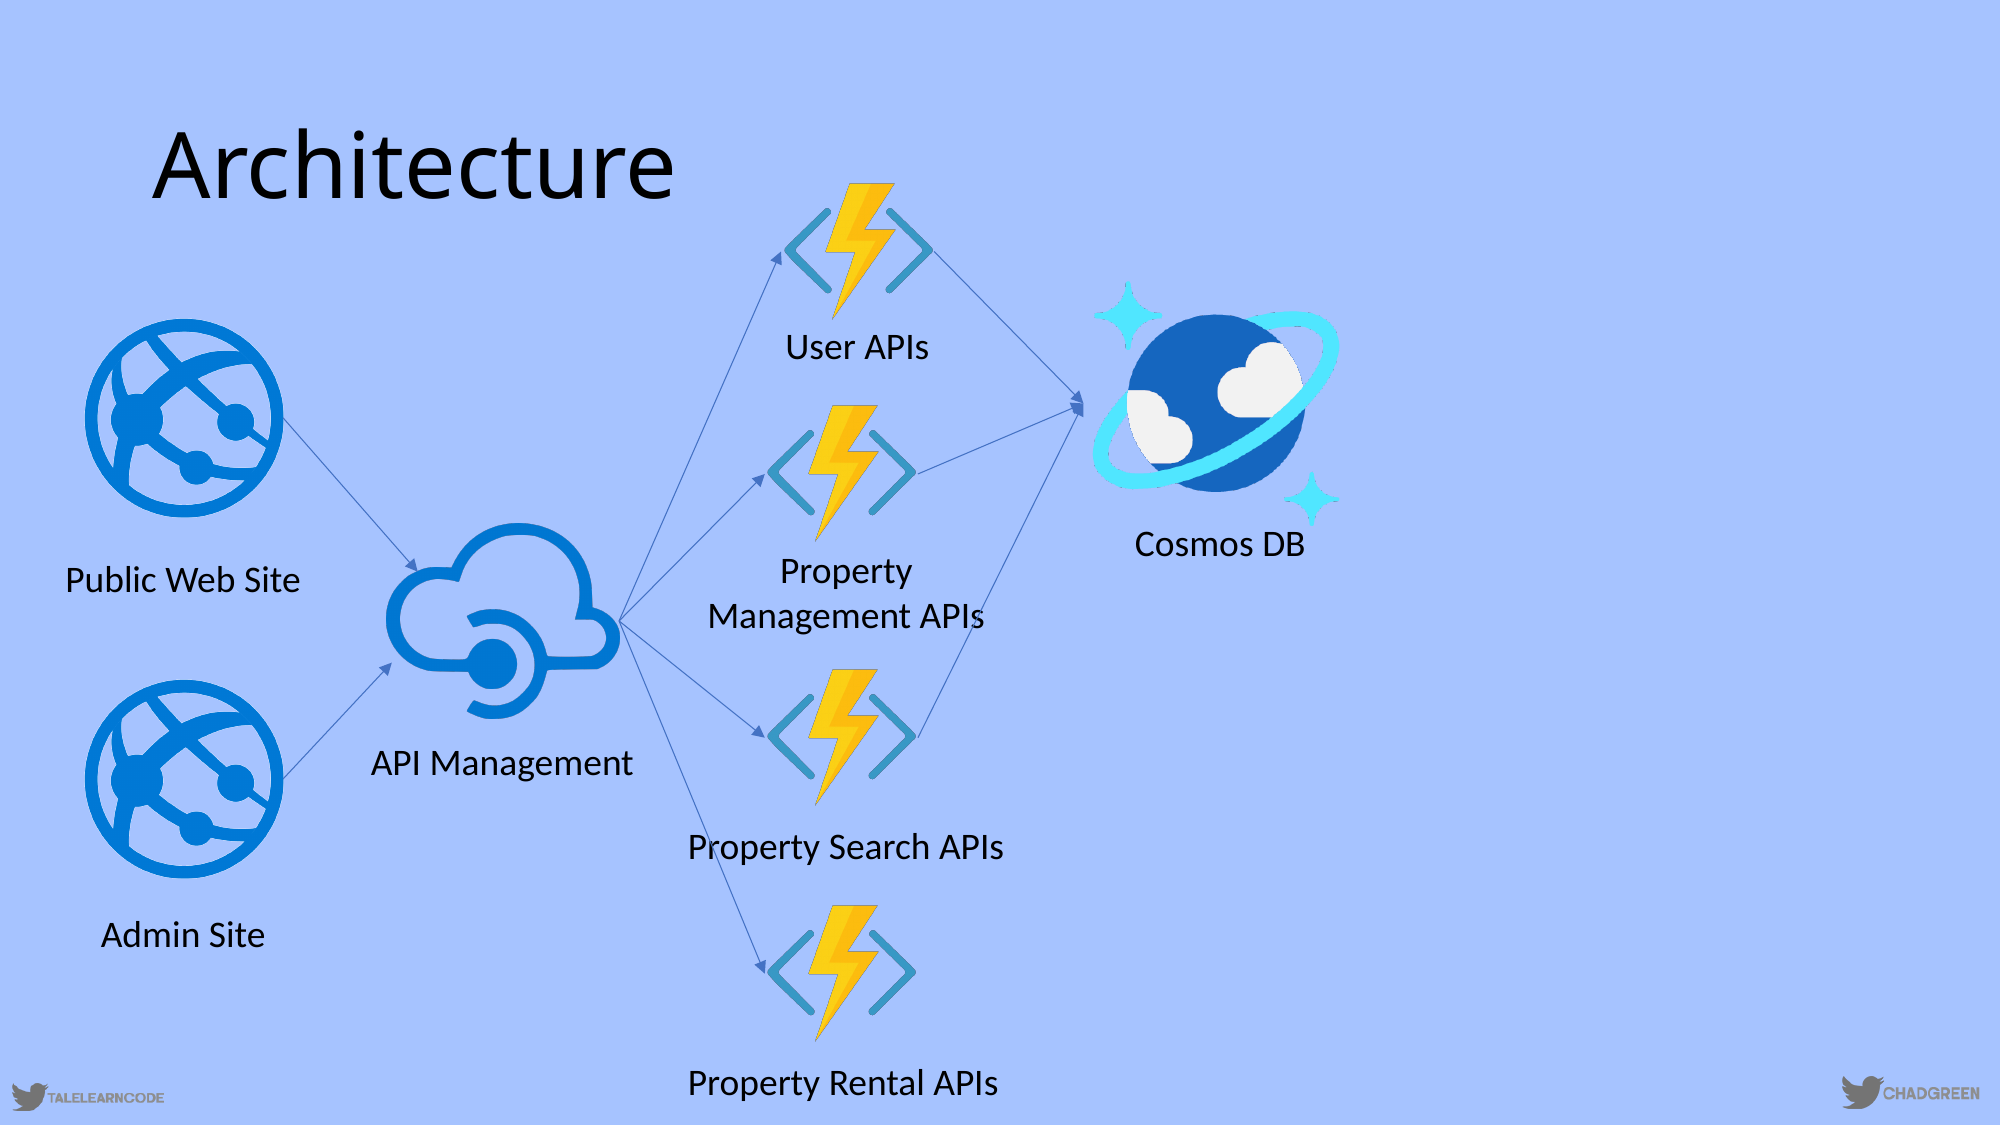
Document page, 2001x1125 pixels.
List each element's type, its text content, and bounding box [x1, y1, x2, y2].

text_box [282, 417, 418, 572]
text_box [769, 180, 946, 376]
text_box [84, 679, 284, 964]
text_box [354, 523, 619, 792]
title Architecture [137, 59, 1863, 278]
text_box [282, 662, 392, 780]
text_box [619, 251, 781, 621]
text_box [934, 251, 1084, 403]
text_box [619, 620, 765, 974]
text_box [671, 902, 1016, 1112]
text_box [765, 666, 1022, 876]
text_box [49, 318, 318, 609]
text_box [917, 403, 1084, 738]
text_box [1084, 281, 1349, 572]
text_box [765, 402, 934, 646]
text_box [619, 474, 765, 620]
